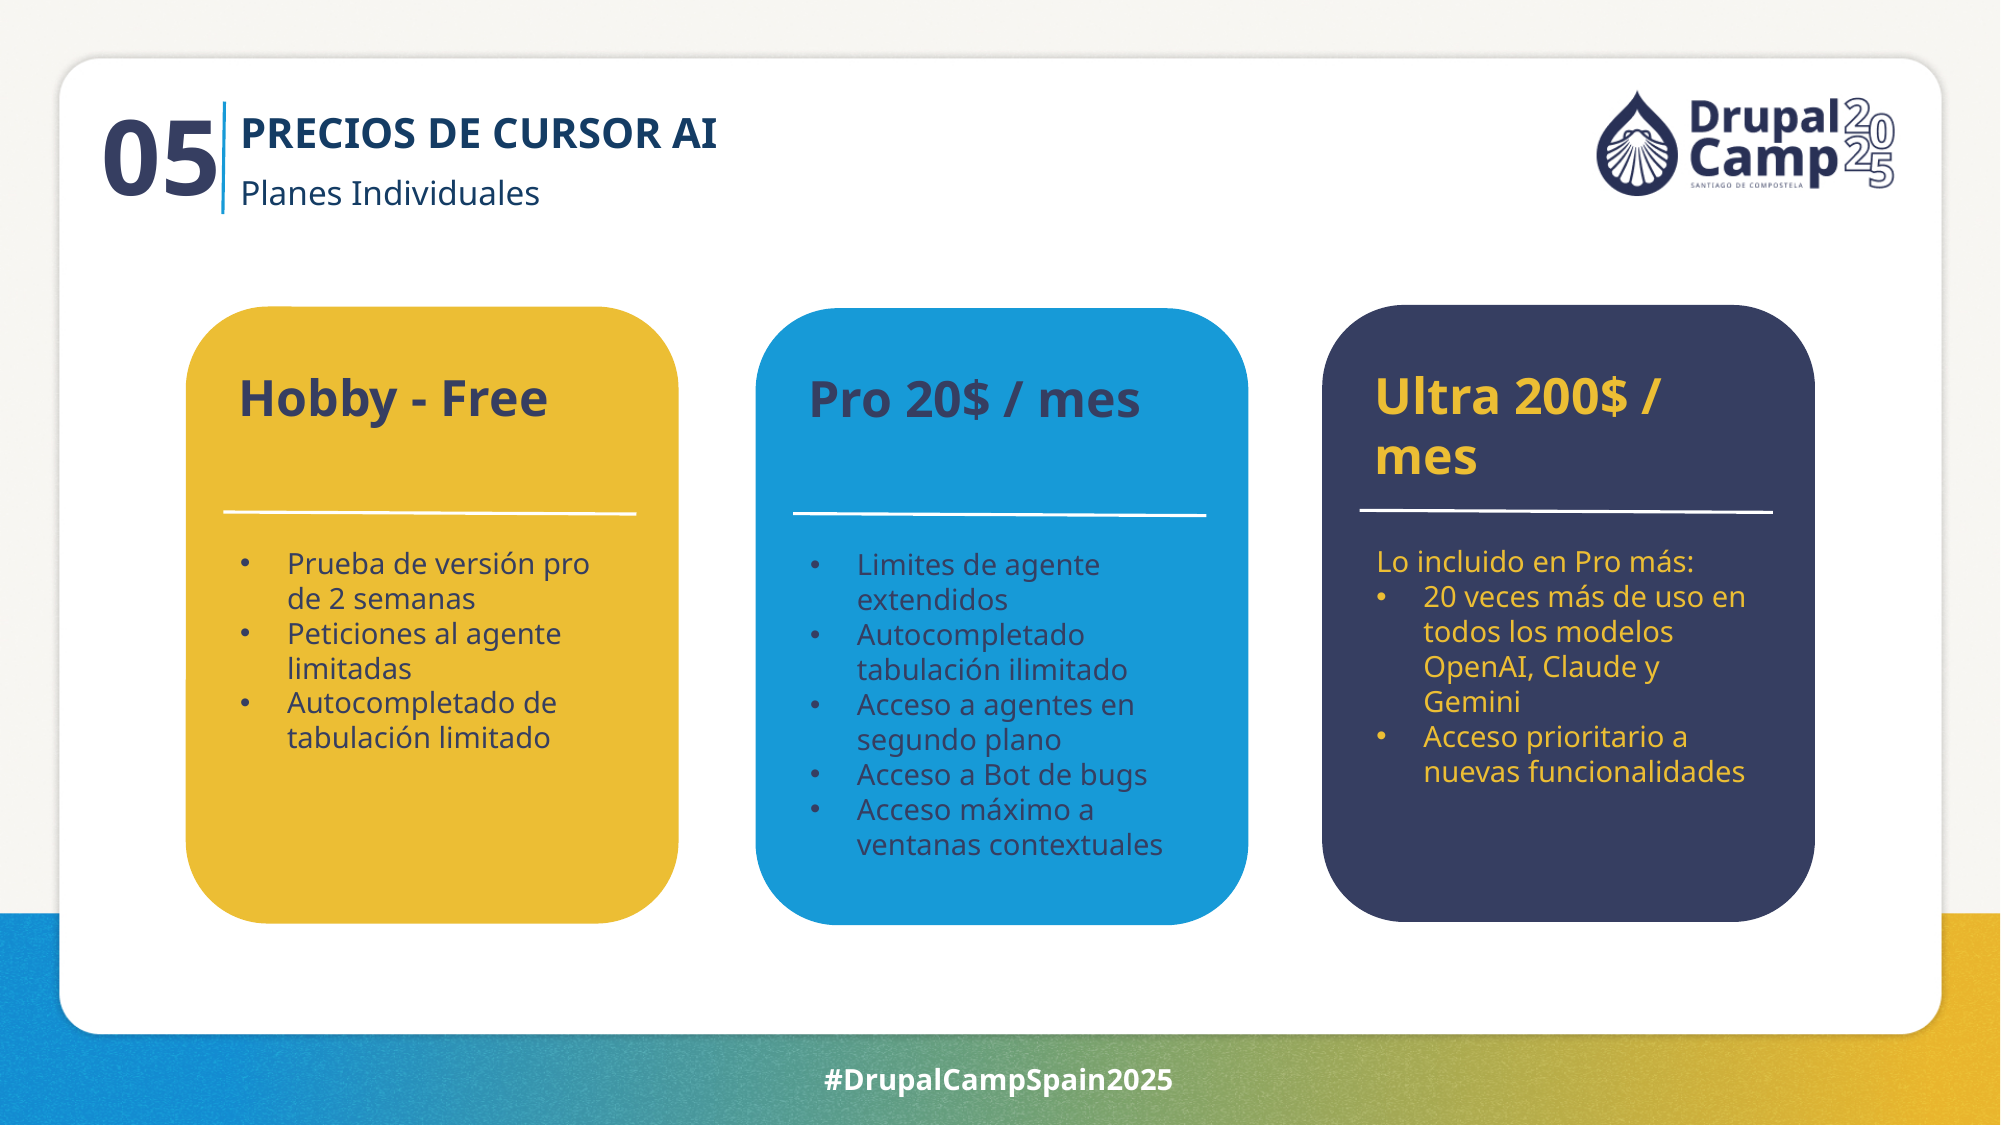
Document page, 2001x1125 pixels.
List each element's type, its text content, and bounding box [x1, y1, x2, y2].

text_box #DrupalCampSpain2025 [51, 1053, 1947, 1125]
text_box Lo incluido en Pro más: 20 veces más de uso en todos los modelos OpenAI, Claude y Gemini Acceso prioritario a nuevas funcionalidades [1376, 543, 1762, 789]
text_box Hobby - Free [223, 358, 625, 434]
text_box PRECIOS DE CURSOR AI [238, 99, 1512, 164]
text_box Prueba de versión pro de 2 semanas Peticiones al agente limitadas Autocompletado de tabulación limitado [240, 545, 626, 755]
text_box 05 [86, 83, 238, 224]
text_box [755, 308, 1249, 926]
text_box Planes Individuales [238, 164, 1556, 220]
text_box Limites de agente extendidos Autocompletado tabulación ilimitado Acceso a agentes en segundo plano Acceso a Bot de bugs Acceso máximo a ventanas contextuales [809, 546, 1195, 897]
text_box Ultra 200$ / mes [1359, 357, 1761, 493]
text_box [185, 306, 679, 924]
text_box [1322, 304, 1815, 922]
text_box Pro 20$ / mes [793, 360, 1194, 436]
picture [0, 0, 2001, 1125]
